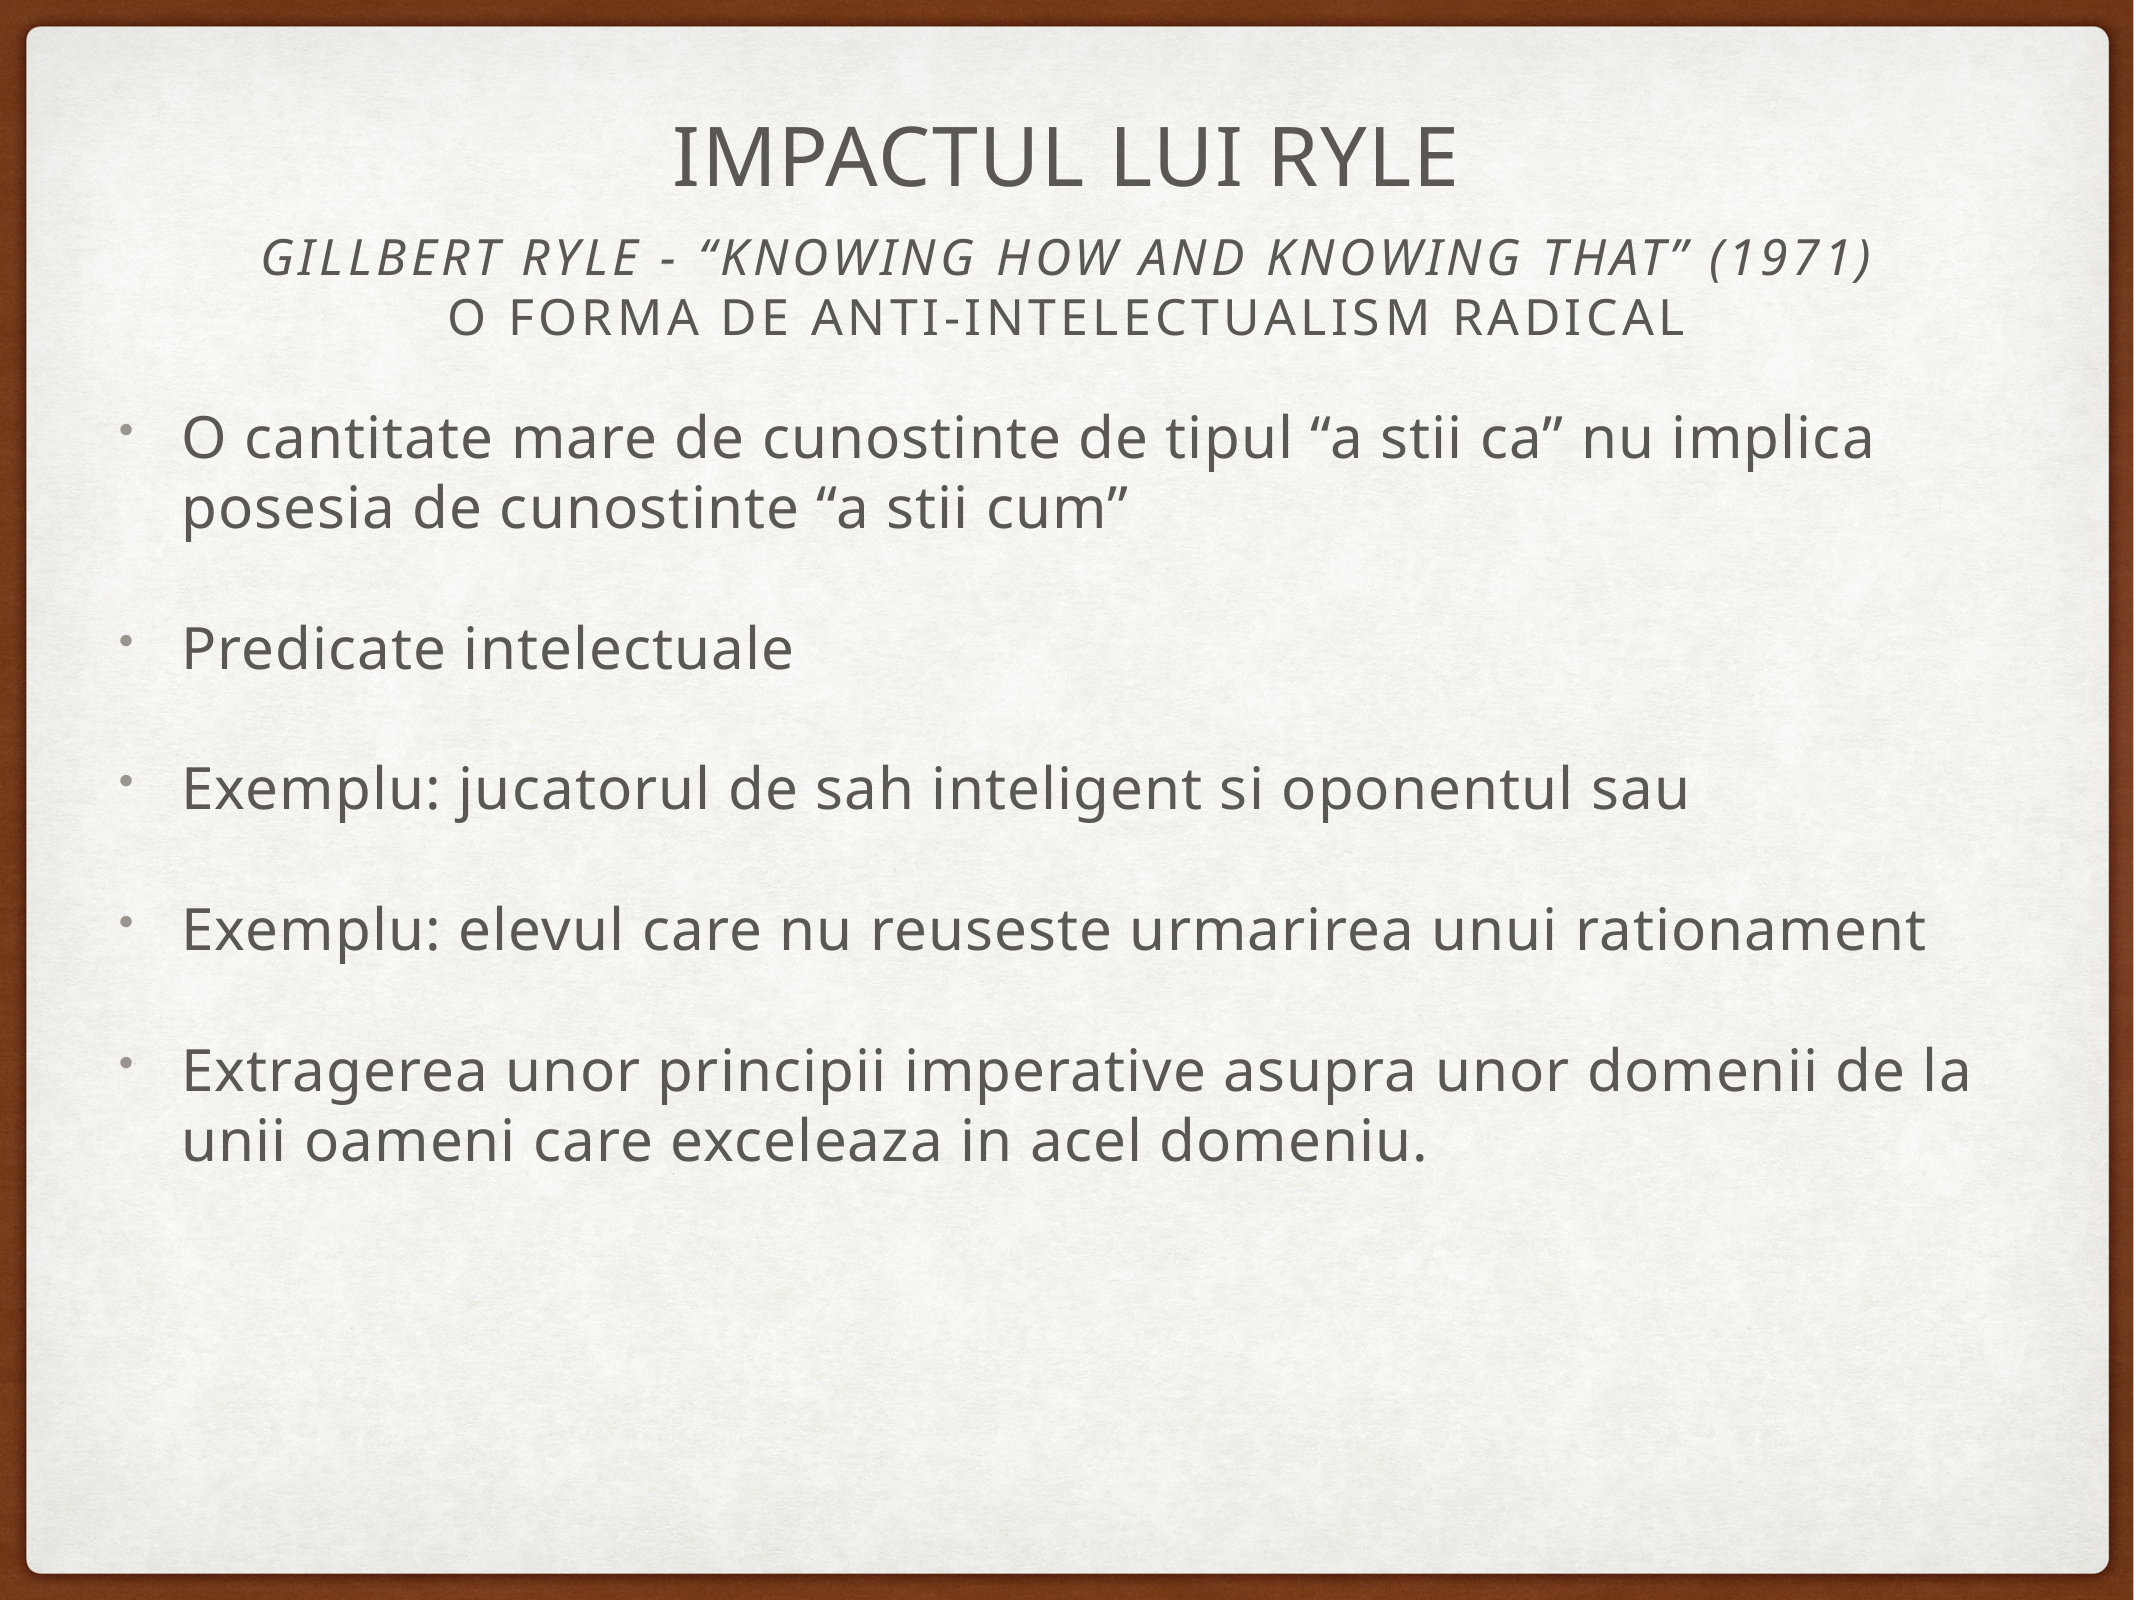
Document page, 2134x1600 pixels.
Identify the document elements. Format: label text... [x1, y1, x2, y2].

picture [0, 0, 2134, 1600]
list Gillbert ryle - “knowing how and knowing that” (1971) O forma de anti-intelectualism radical [109, 220, 2024, 366]
title Impactul lui ryle [109, 95, 2024, 220]
list O cantitate mare de cunostinte de tipul “a stii ca” nu implica posesia de cunostinte “a stii cum” Predicate intelectuale Exemplu: jucatorul de sah inteligent si oponentul sau Exemplu: elevul care nu reuseste urmarirea unui rationament Extragerea unor principii imperative asupra unor domenii de la unii oameni care exceleaza in acel domeniu. [109, 391, 2024, 1451]
